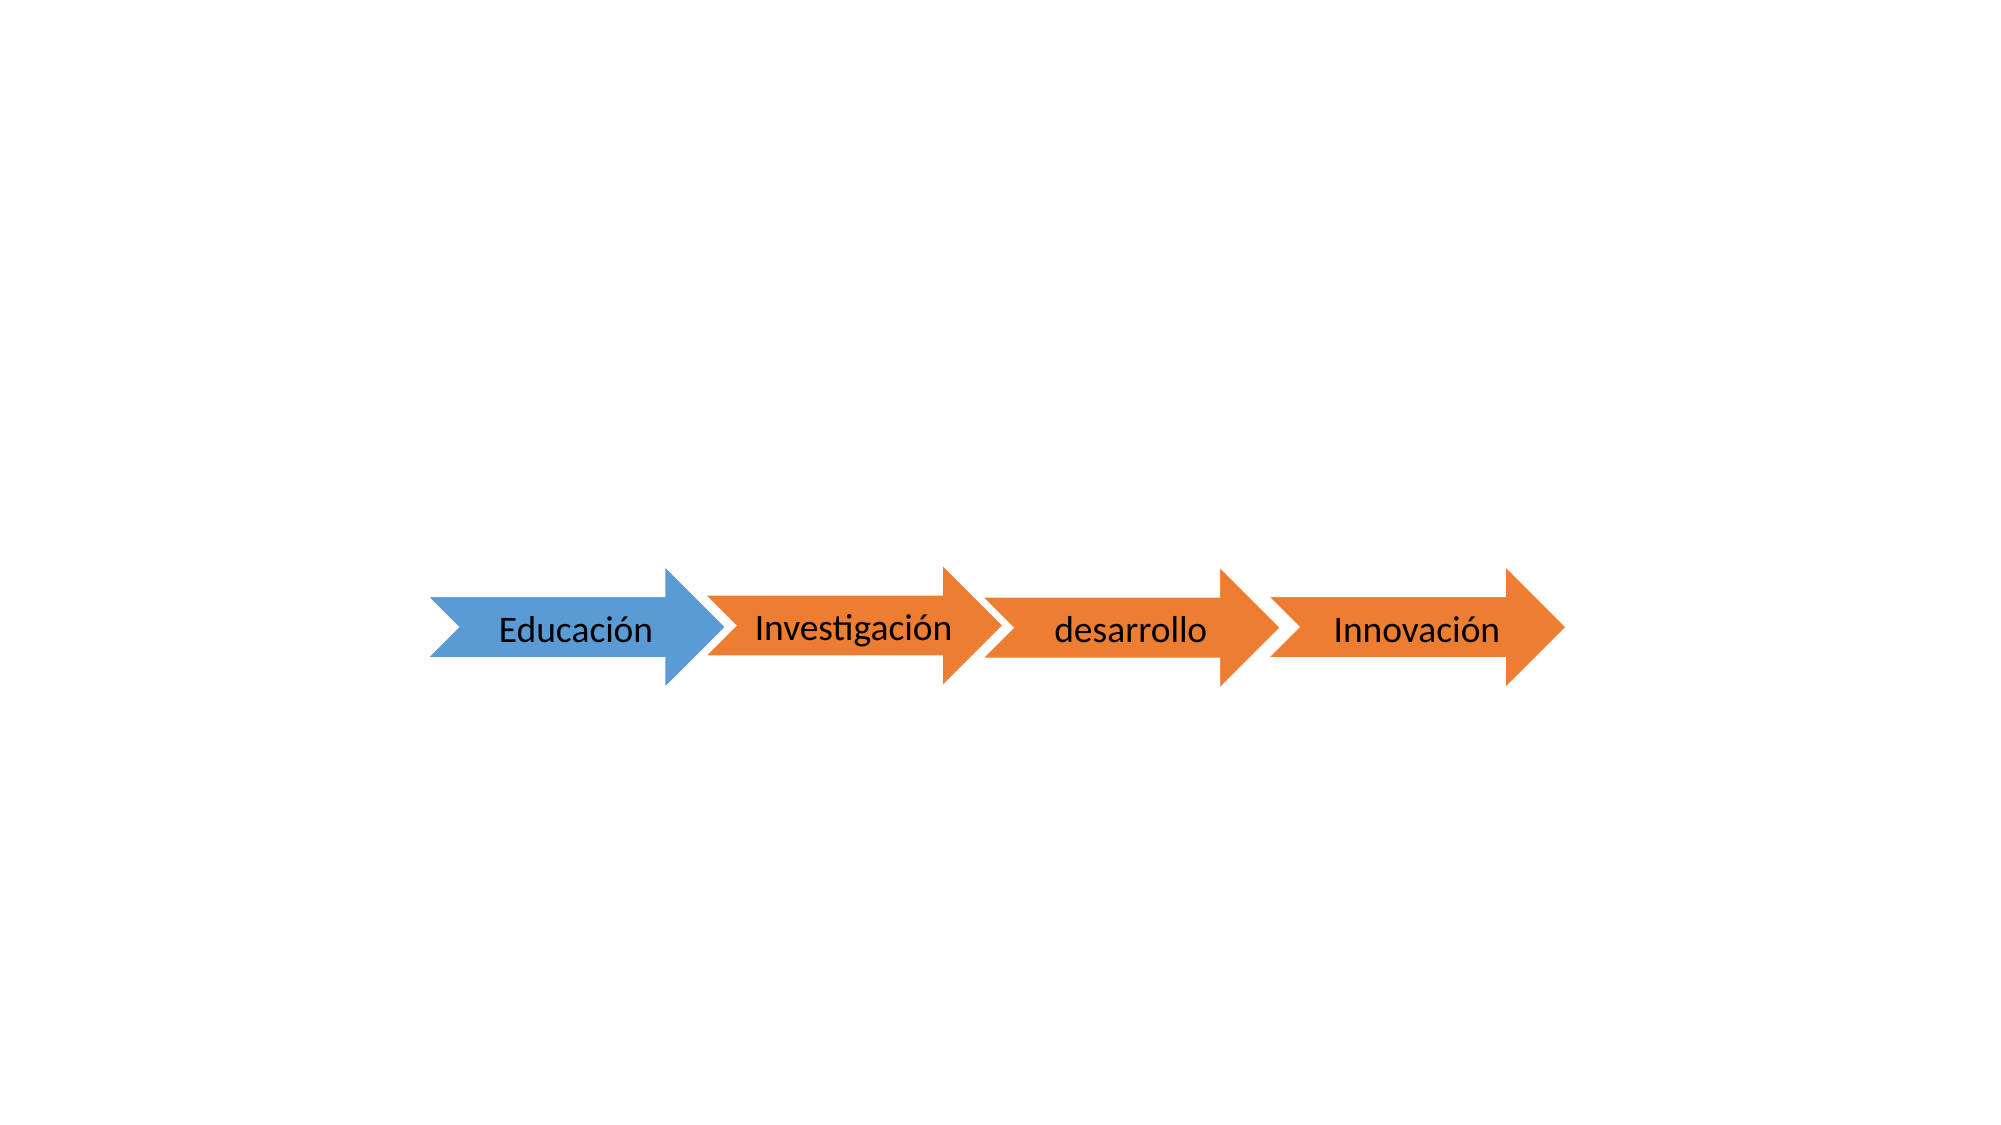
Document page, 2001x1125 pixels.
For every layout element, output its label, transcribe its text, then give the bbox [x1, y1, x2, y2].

text_box desarrollo [976, 560, 1284, 695]
text_box Educación [421, 560, 730, 694]
text_box Innovación [1262, 560, 1570, 694]
text_box Investigación [699, 558, 1007, 693]
